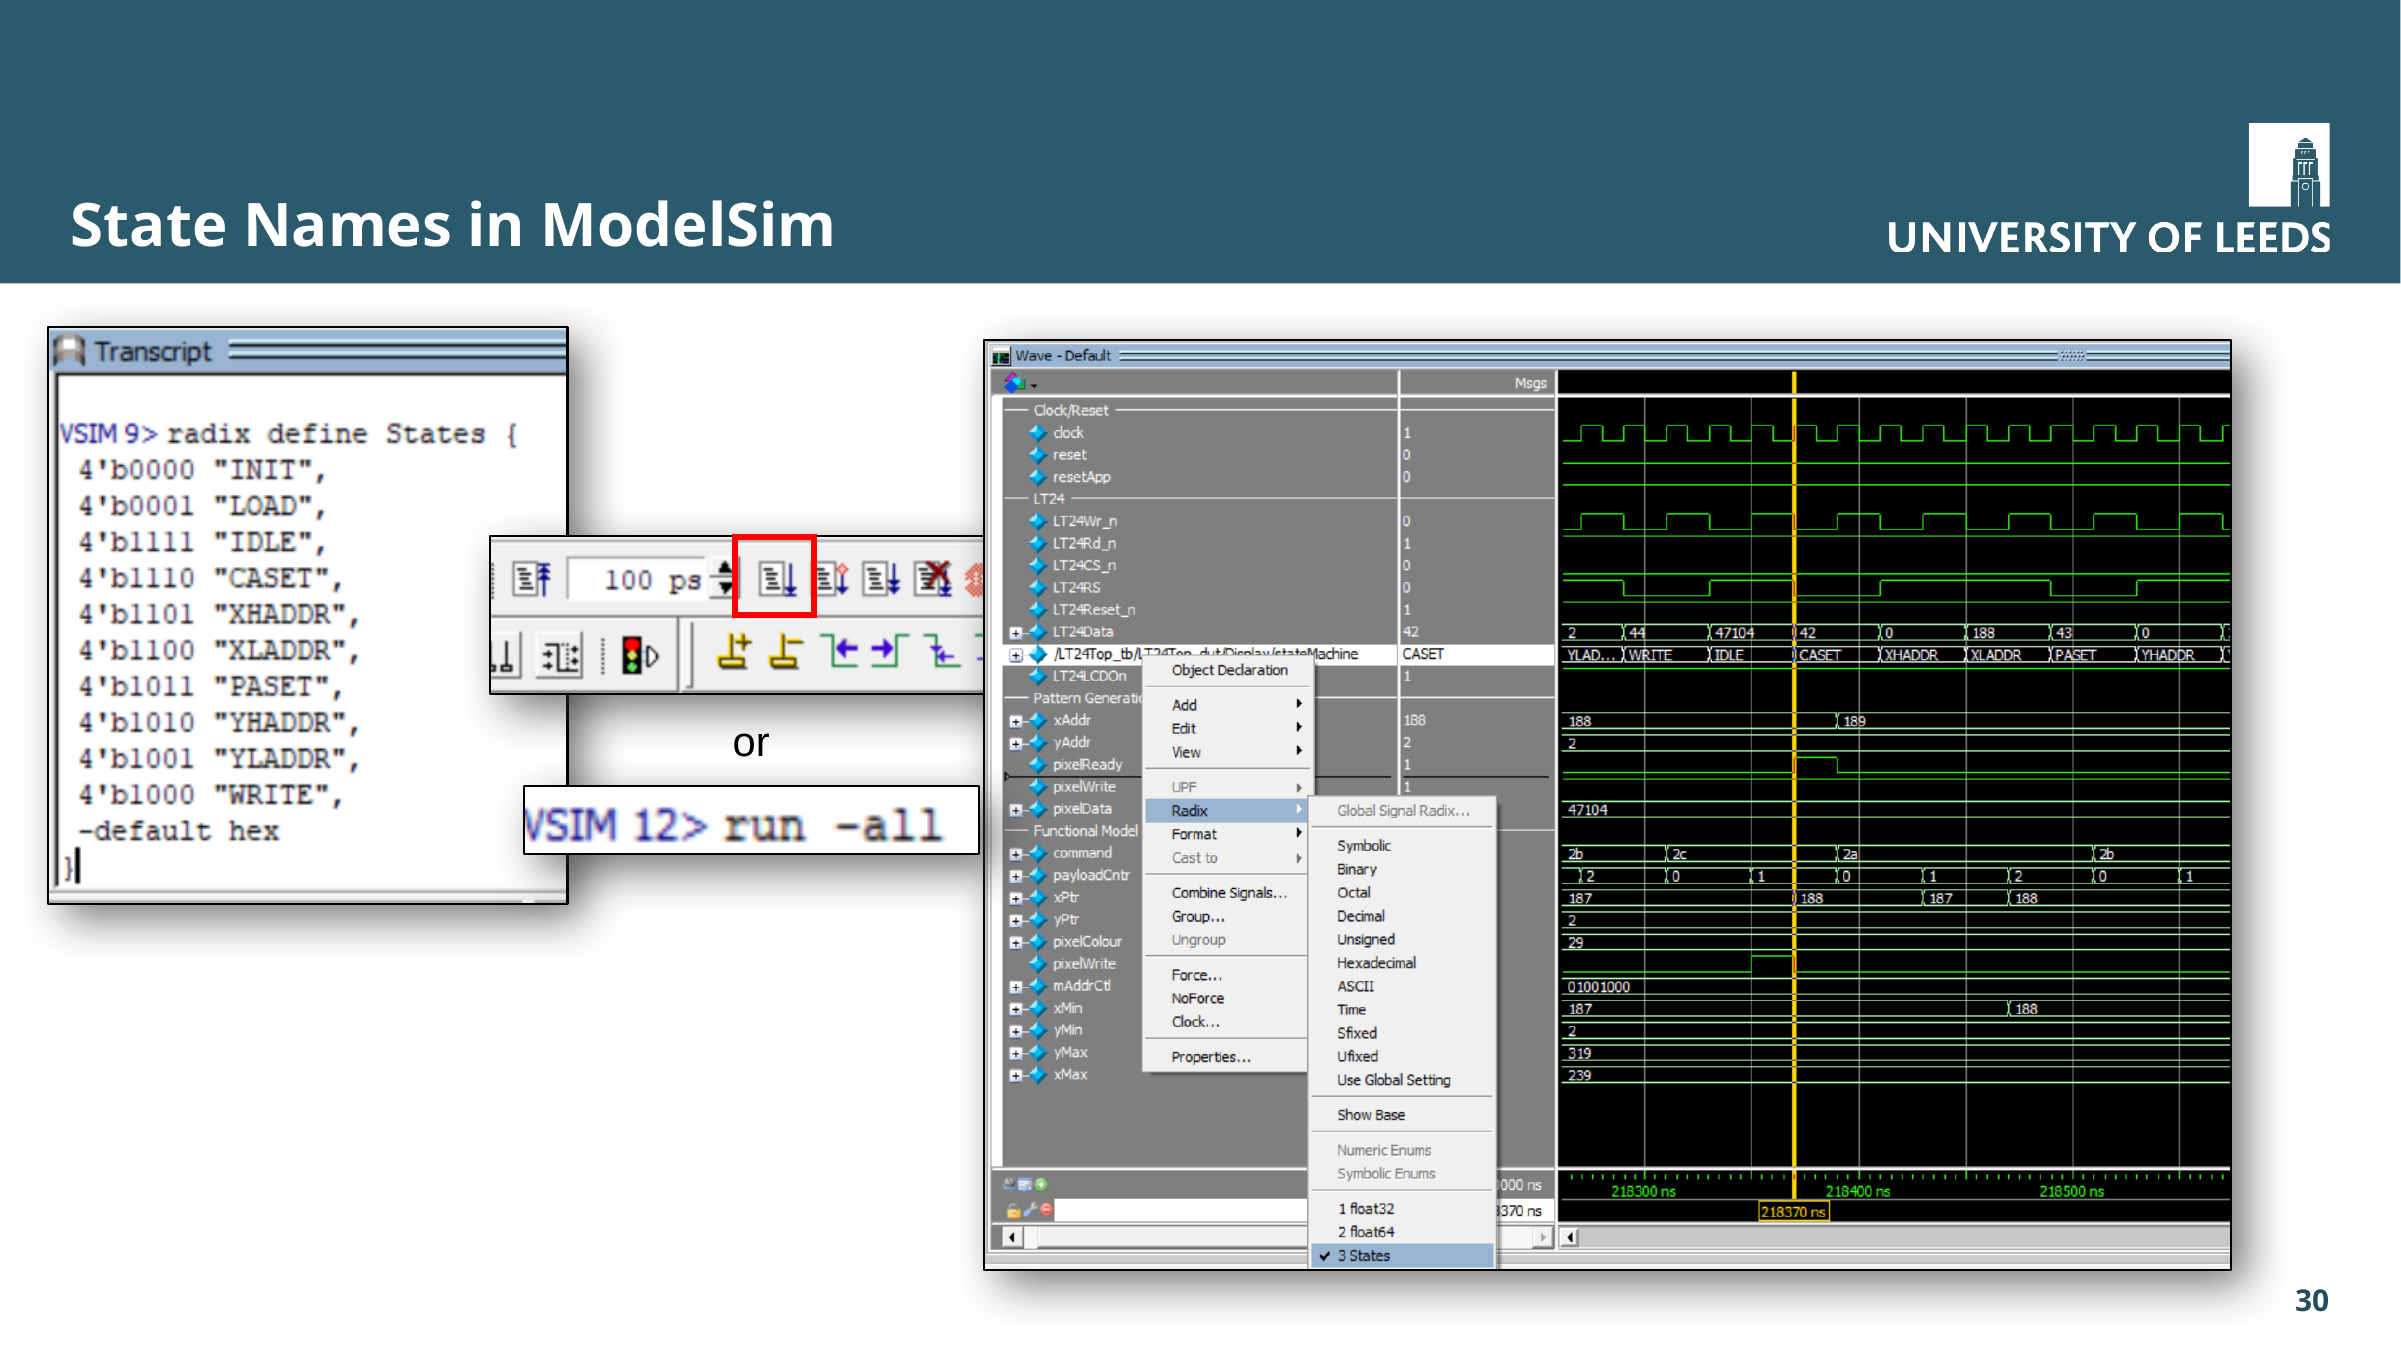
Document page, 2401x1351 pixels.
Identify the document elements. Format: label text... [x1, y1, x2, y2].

text_box or [717, 707, 785, 768]
title State Names in ModelSim [70, 81, 1806, 259]
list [984, 340, 2231, 1269]
picture [49, 327, 984, 903]
